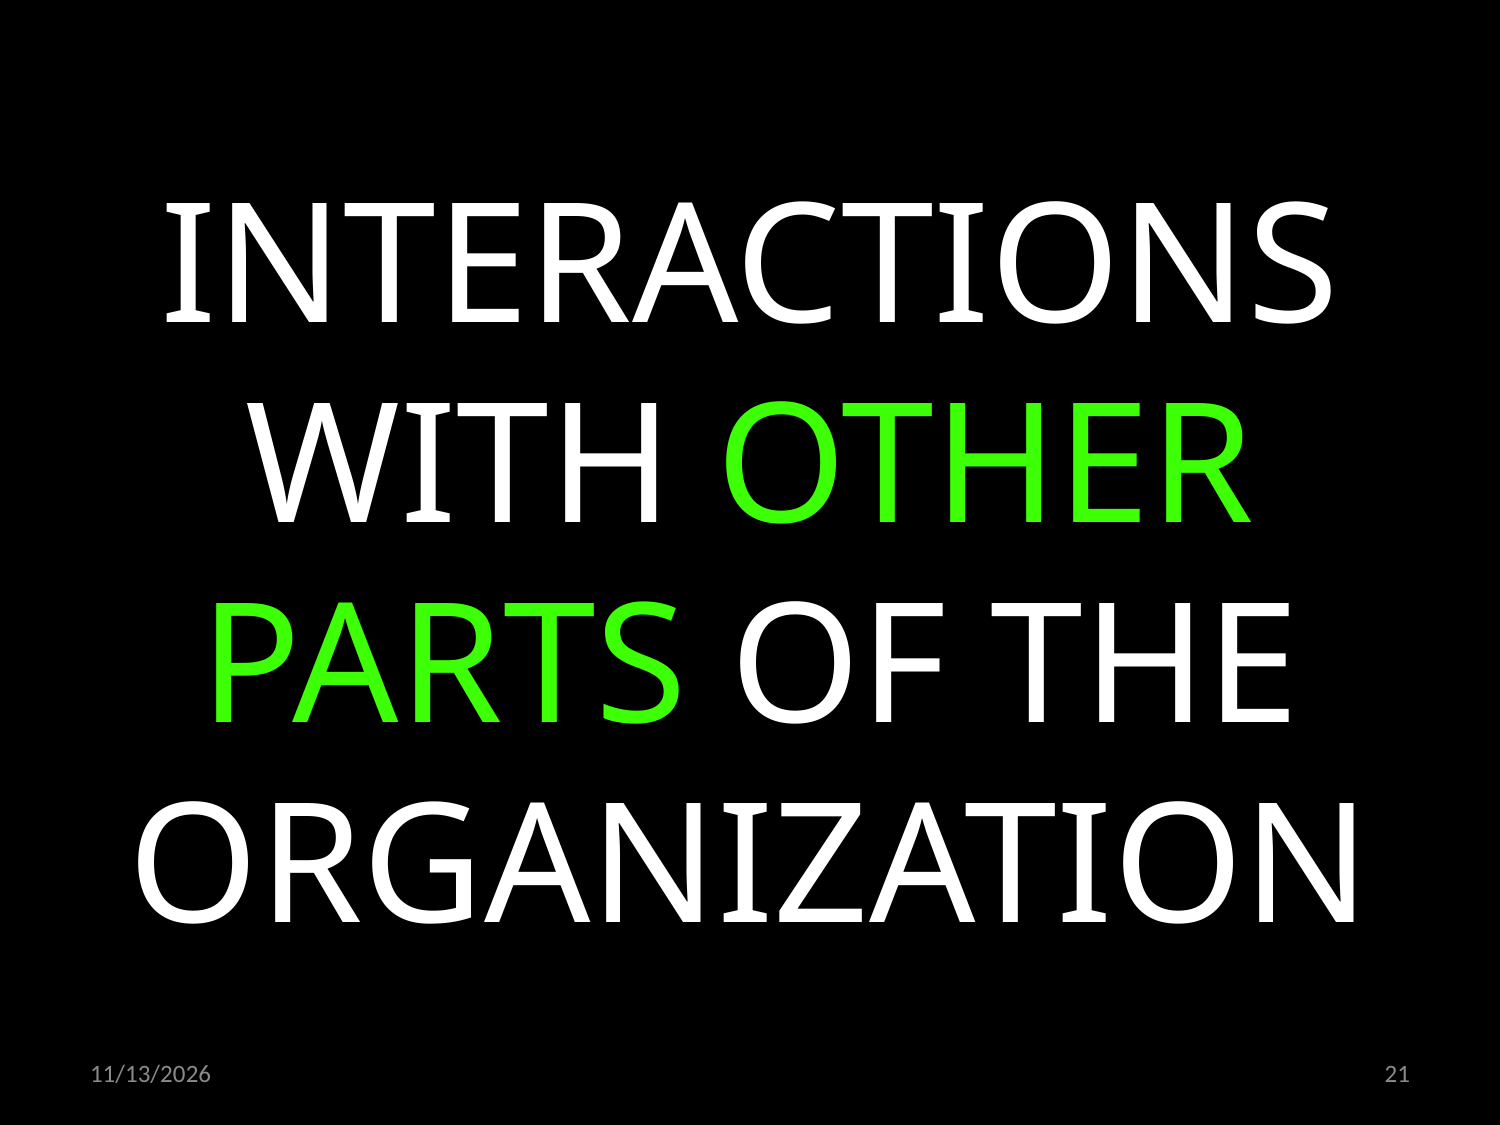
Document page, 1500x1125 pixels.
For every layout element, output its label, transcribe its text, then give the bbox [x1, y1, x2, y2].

slide_number 21 [1074, 1042, 1425, 1103]
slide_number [75, 1042, 425, 1103]
text_box INTERACTIONS WITH OTHER PARTS OF THE ORGANIZATION [0, 148, 1500, 250]
